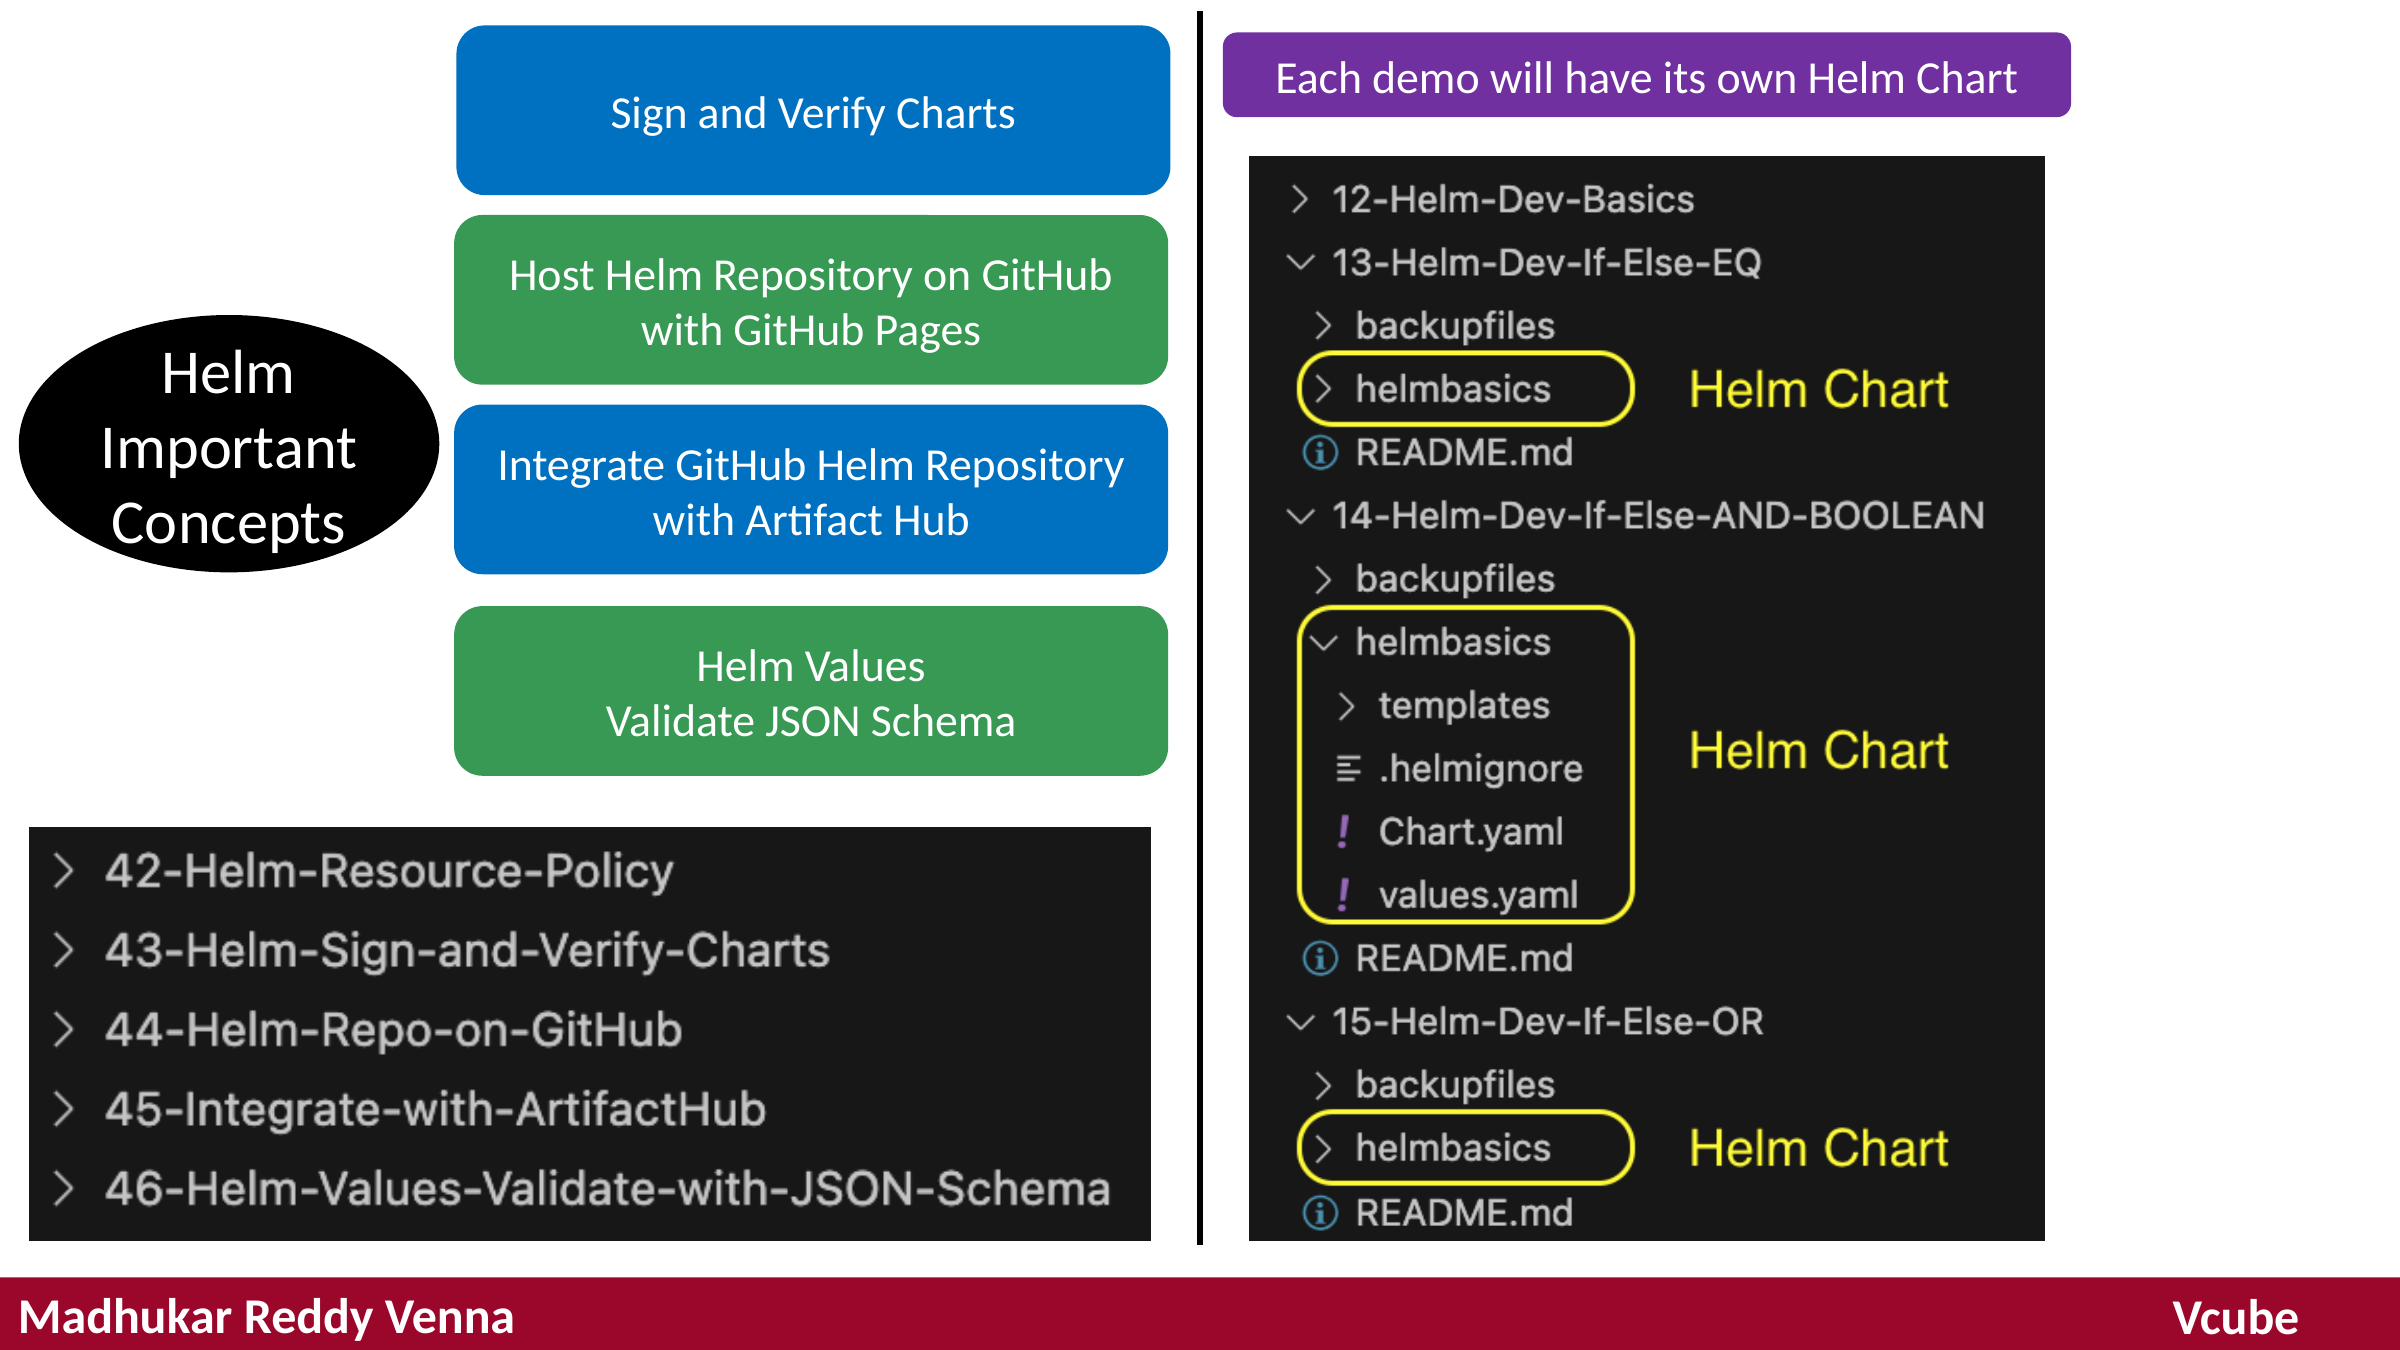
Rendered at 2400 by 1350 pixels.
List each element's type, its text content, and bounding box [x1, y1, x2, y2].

text_box Helm Values Validate JSON Schema [451, 603, 1171, 778]
text_box Each demo will have its own Helm Chart [1220, 30, 2074, 120]
text_box Helm Important Concepts [16, 312, 442, 575]
picture [1249, 156, 2045, 1241]
text_box Sign and Verify Charts [454, 23, 1173, 198]
picture [29, 827, 1151, 1241]
text_box Integrate GitHub Helm Repository with Artifact Hub [451, 402, 1171, 577]
footer Madhukar Reddy Venna [0, 1278, 543, 1350]
text_box Host Helm Repository on GitHub with GitHub Pages [451, 212, 1171, 387]
